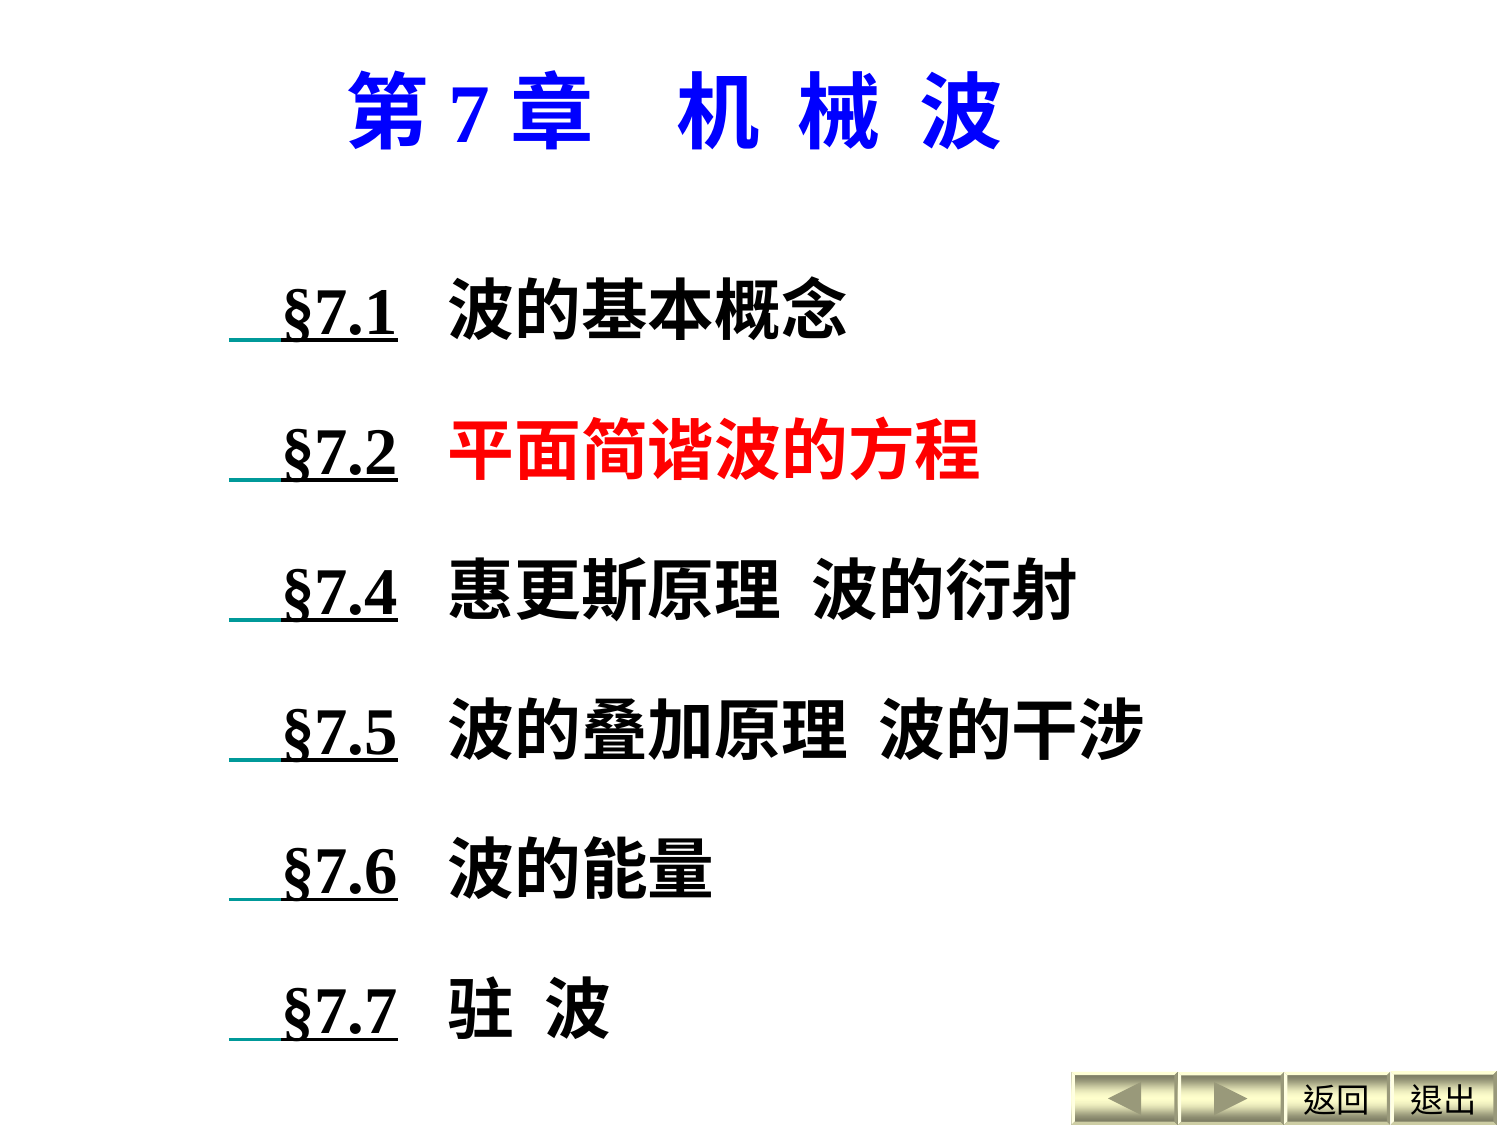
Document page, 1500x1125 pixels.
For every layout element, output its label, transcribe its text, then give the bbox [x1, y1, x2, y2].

text_box §7.1 波的基本概念 §7.2 平面简谐波的方程 §7.4 惠更斯原理 波的衍射 §7.5 波的叠加原理 波的干涉 §7.6 波的能量 §7.7 驻 波 [214, 200, 1241, 1125]
slide_number [1241, 1045, 1492, 1124]
text_box 第7章 机 械 波 [330, 51, 1018, 167]
